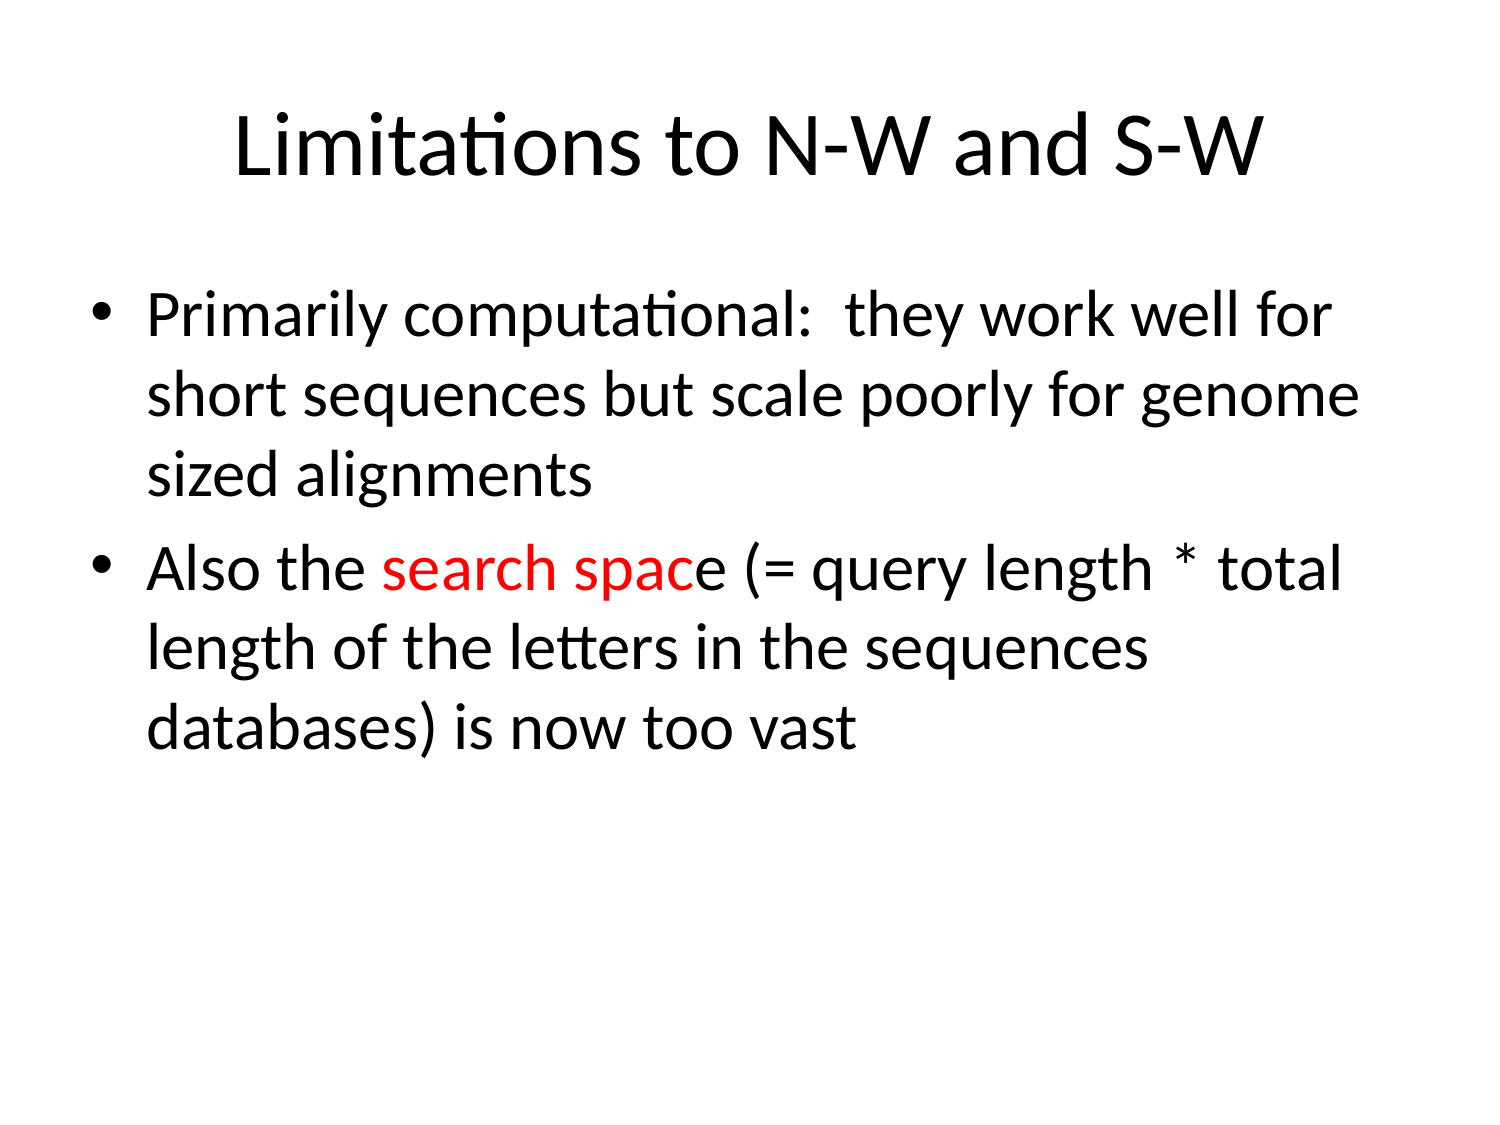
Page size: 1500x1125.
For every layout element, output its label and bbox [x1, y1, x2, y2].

title [75, 45, 1425, 233]
list [75, 262, 1425, 1005]
